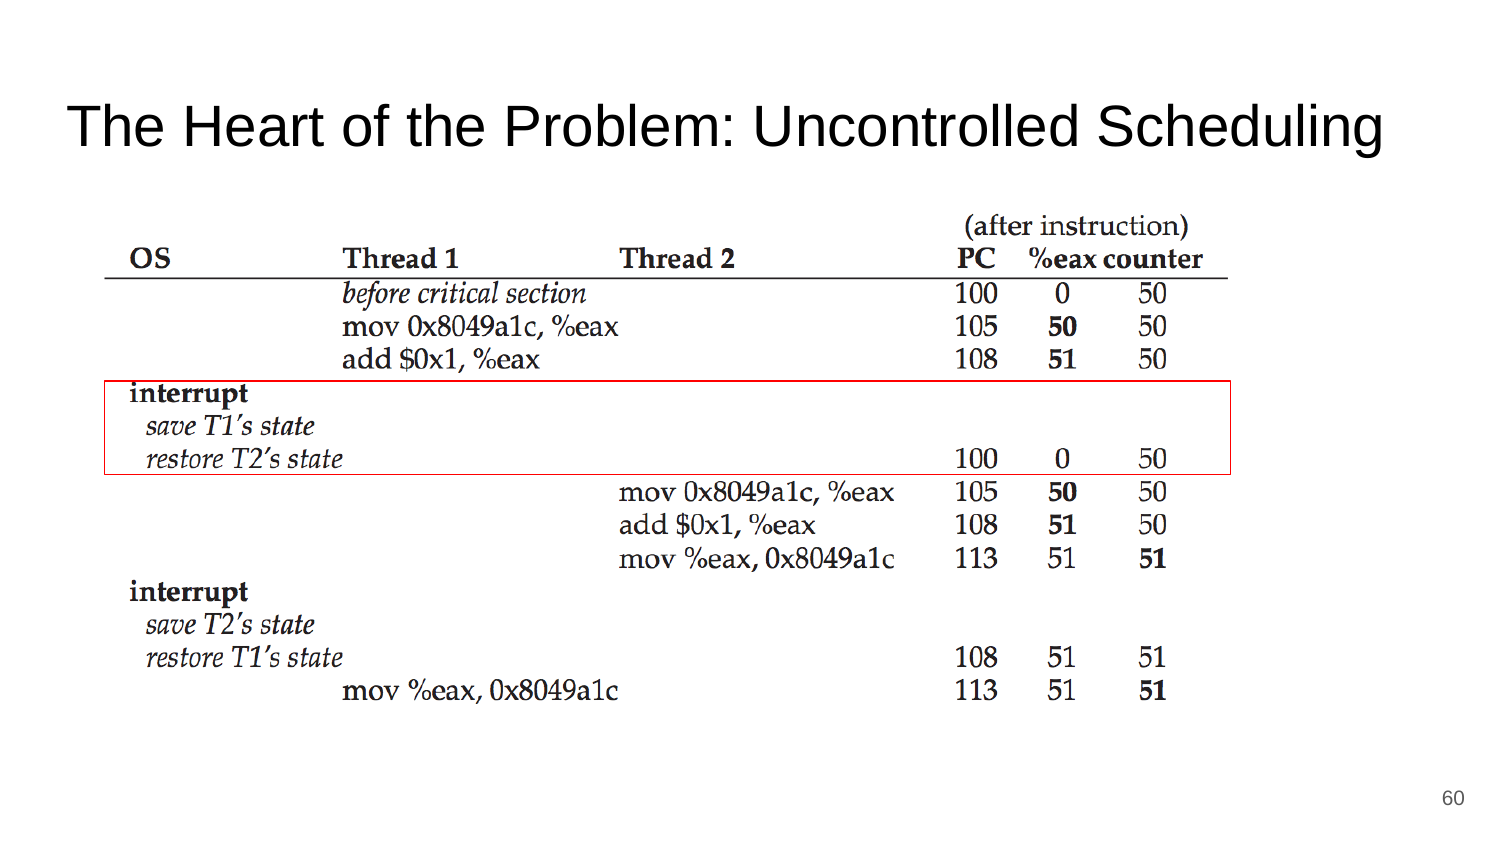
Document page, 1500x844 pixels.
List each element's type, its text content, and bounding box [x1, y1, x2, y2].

title The Heart of the Problem: Uncontrolled Scheduling [51, 72, 1449, 167]
slide_number 60 [1389, 764, 1480, 830]
picture [79, 191, 1261, 725]
